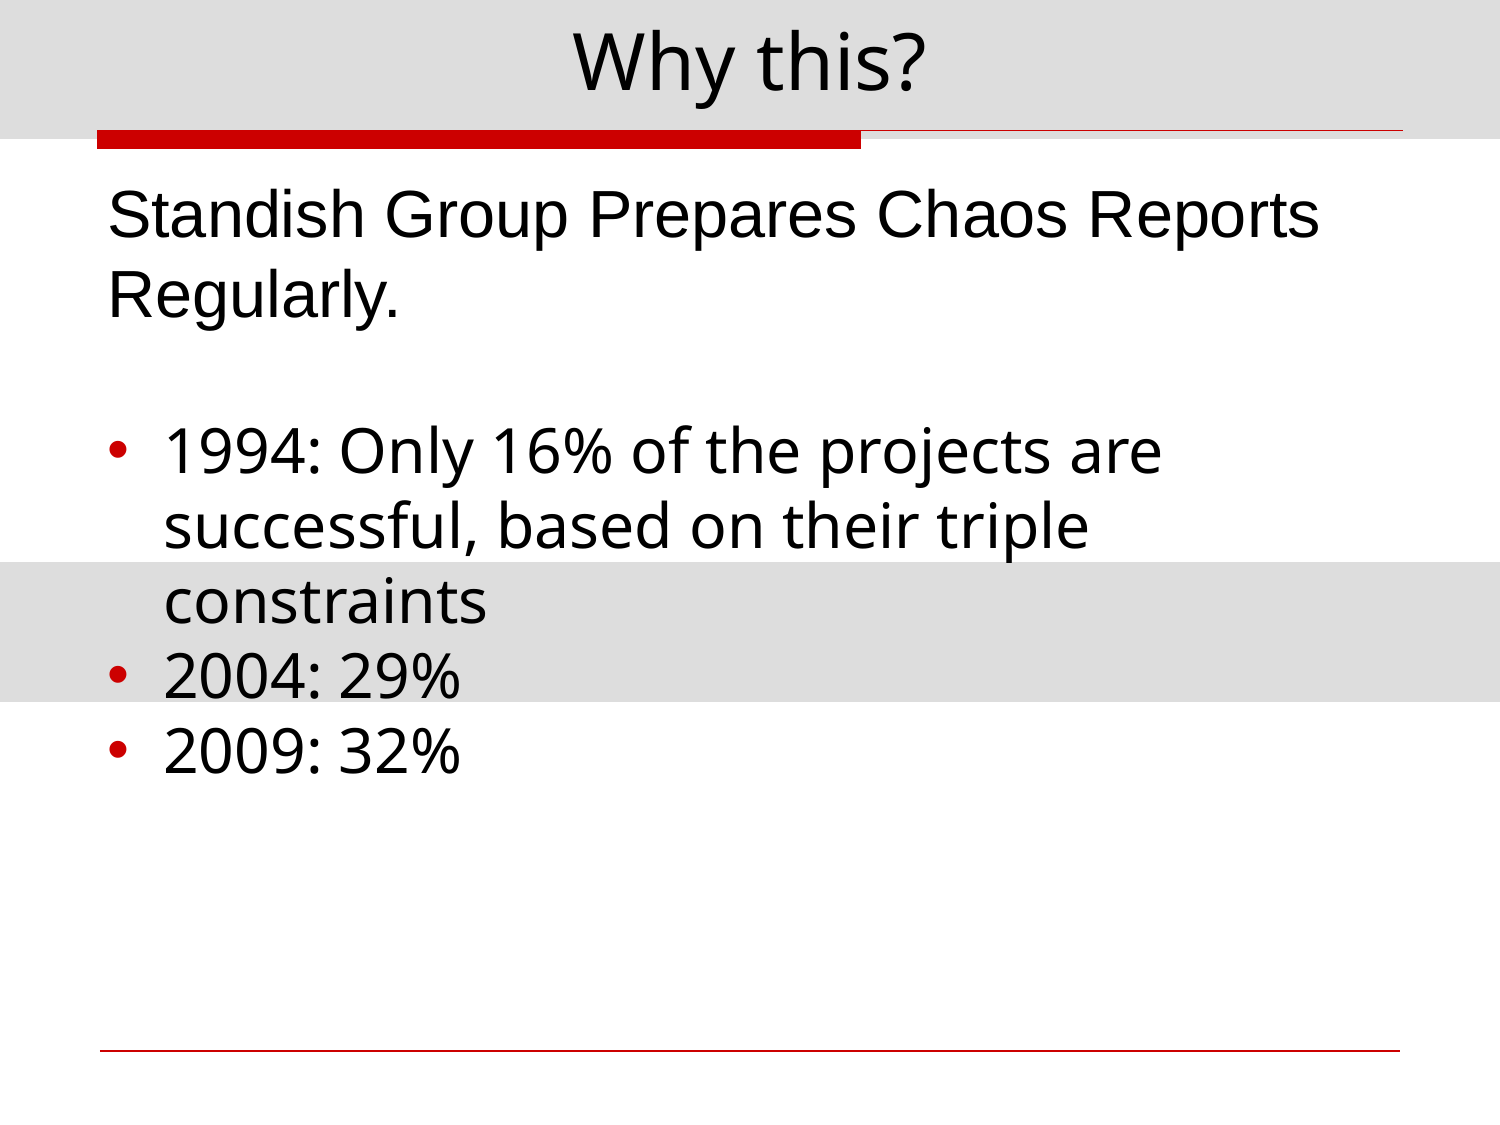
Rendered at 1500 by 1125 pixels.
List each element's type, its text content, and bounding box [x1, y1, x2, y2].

title Why this? [0, 0, 1500, 115]
list Standish Group Prepares Chaos Reports Regularly. 1994: Only 16% of the projects are successful, based on their triple constraints 2004: 29% 2009: 32% [98, 162, 1417, 1031]
picture [0, 115, 1500, 1125]
